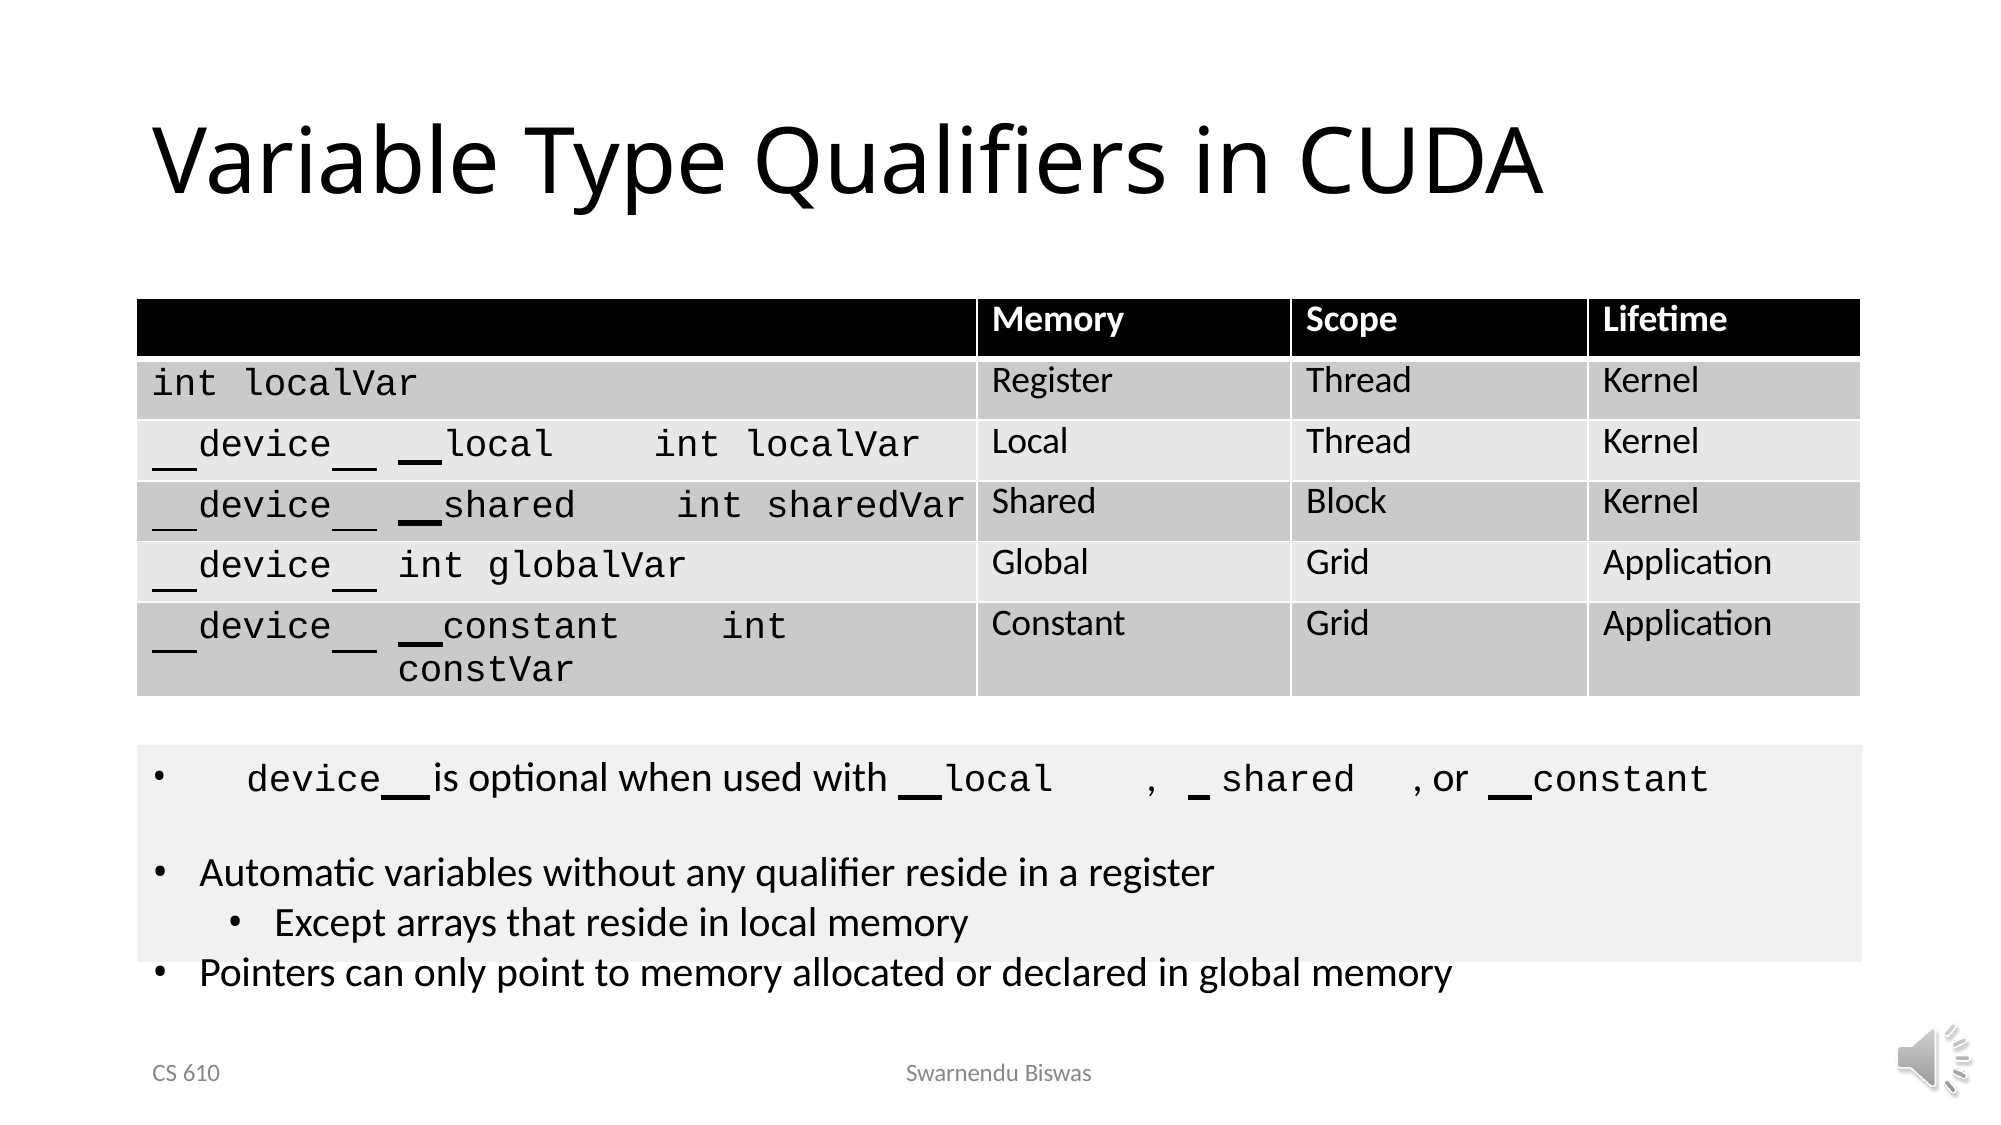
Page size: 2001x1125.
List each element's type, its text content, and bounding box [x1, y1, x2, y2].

table_cell Thread [1292, 362, 1587, 419]
title Variable Type Qualifiers in CUDA [150, 23, 1821, 291]
text_box device is optional when used with local , shared , or constant Automatic variables without any qualifier reside in a register Except arrays that reside in local memory Pointers can only point to memory allocated or declared in global memory [152, 747, 1733, 996]
table_cell Kernel [1589, 421, 1860, 480]
table_cell Shared [978, 482, 1290, 541]
table_header [137, 299, 976, 356]
table_header Memory [978, 299, 1290, 356]
table_cell Block [1292, 482, 1587, 541]
table_cell int globalVar [364, 542, 976, 601]
table_cell constant int constVar [364, 603, 976, 696]
table_cell Local [978, 421, 1290, 480]
table_cell Grid [1292, 542, 1587, 601]
table_cell int localVar [137, 362, 976, 419]
table_cell Grid [1292, 603, 1587, 696]
table_cell local int localVar [364, 421, 976, 480]
table_cell Kernel [1589, 482, 1860, 541]
table_cell device [137, 421, 364, 480]
table_cell device [137, 603, 364, 696]
table_cell Constant [978, 603, 1290, 696]
table_cell Application [1589, 542, 1860, 601]
slide_number Swarnendu Biswas [903, 1060, 1096, 1125]
text_box [137, 744, 1863, 963]
table_cell Application [1589, 603, 1860, 696]
table_cell Kernel [1589, 362, 1860, 419]
footer CS 610 [150, 1060, 224, 1125]
table_header Scope [1292, 299, 1587, 356]
table_cell shared int sharedVar [364, 482, 976, 541]
table_cell device [137, 542, 364, 601]
table_cell Thread [1292, 421, 1587, 480]
table_cell Register [978, 362, 1290, 419]
table_cell device [137, 482, 364, 541]
table_cell Global [978, 542, 1290, 601]
table_header Lifetime [1589, 299, 1860, 356]
picture [1894, 1021, 1976, 1101]
